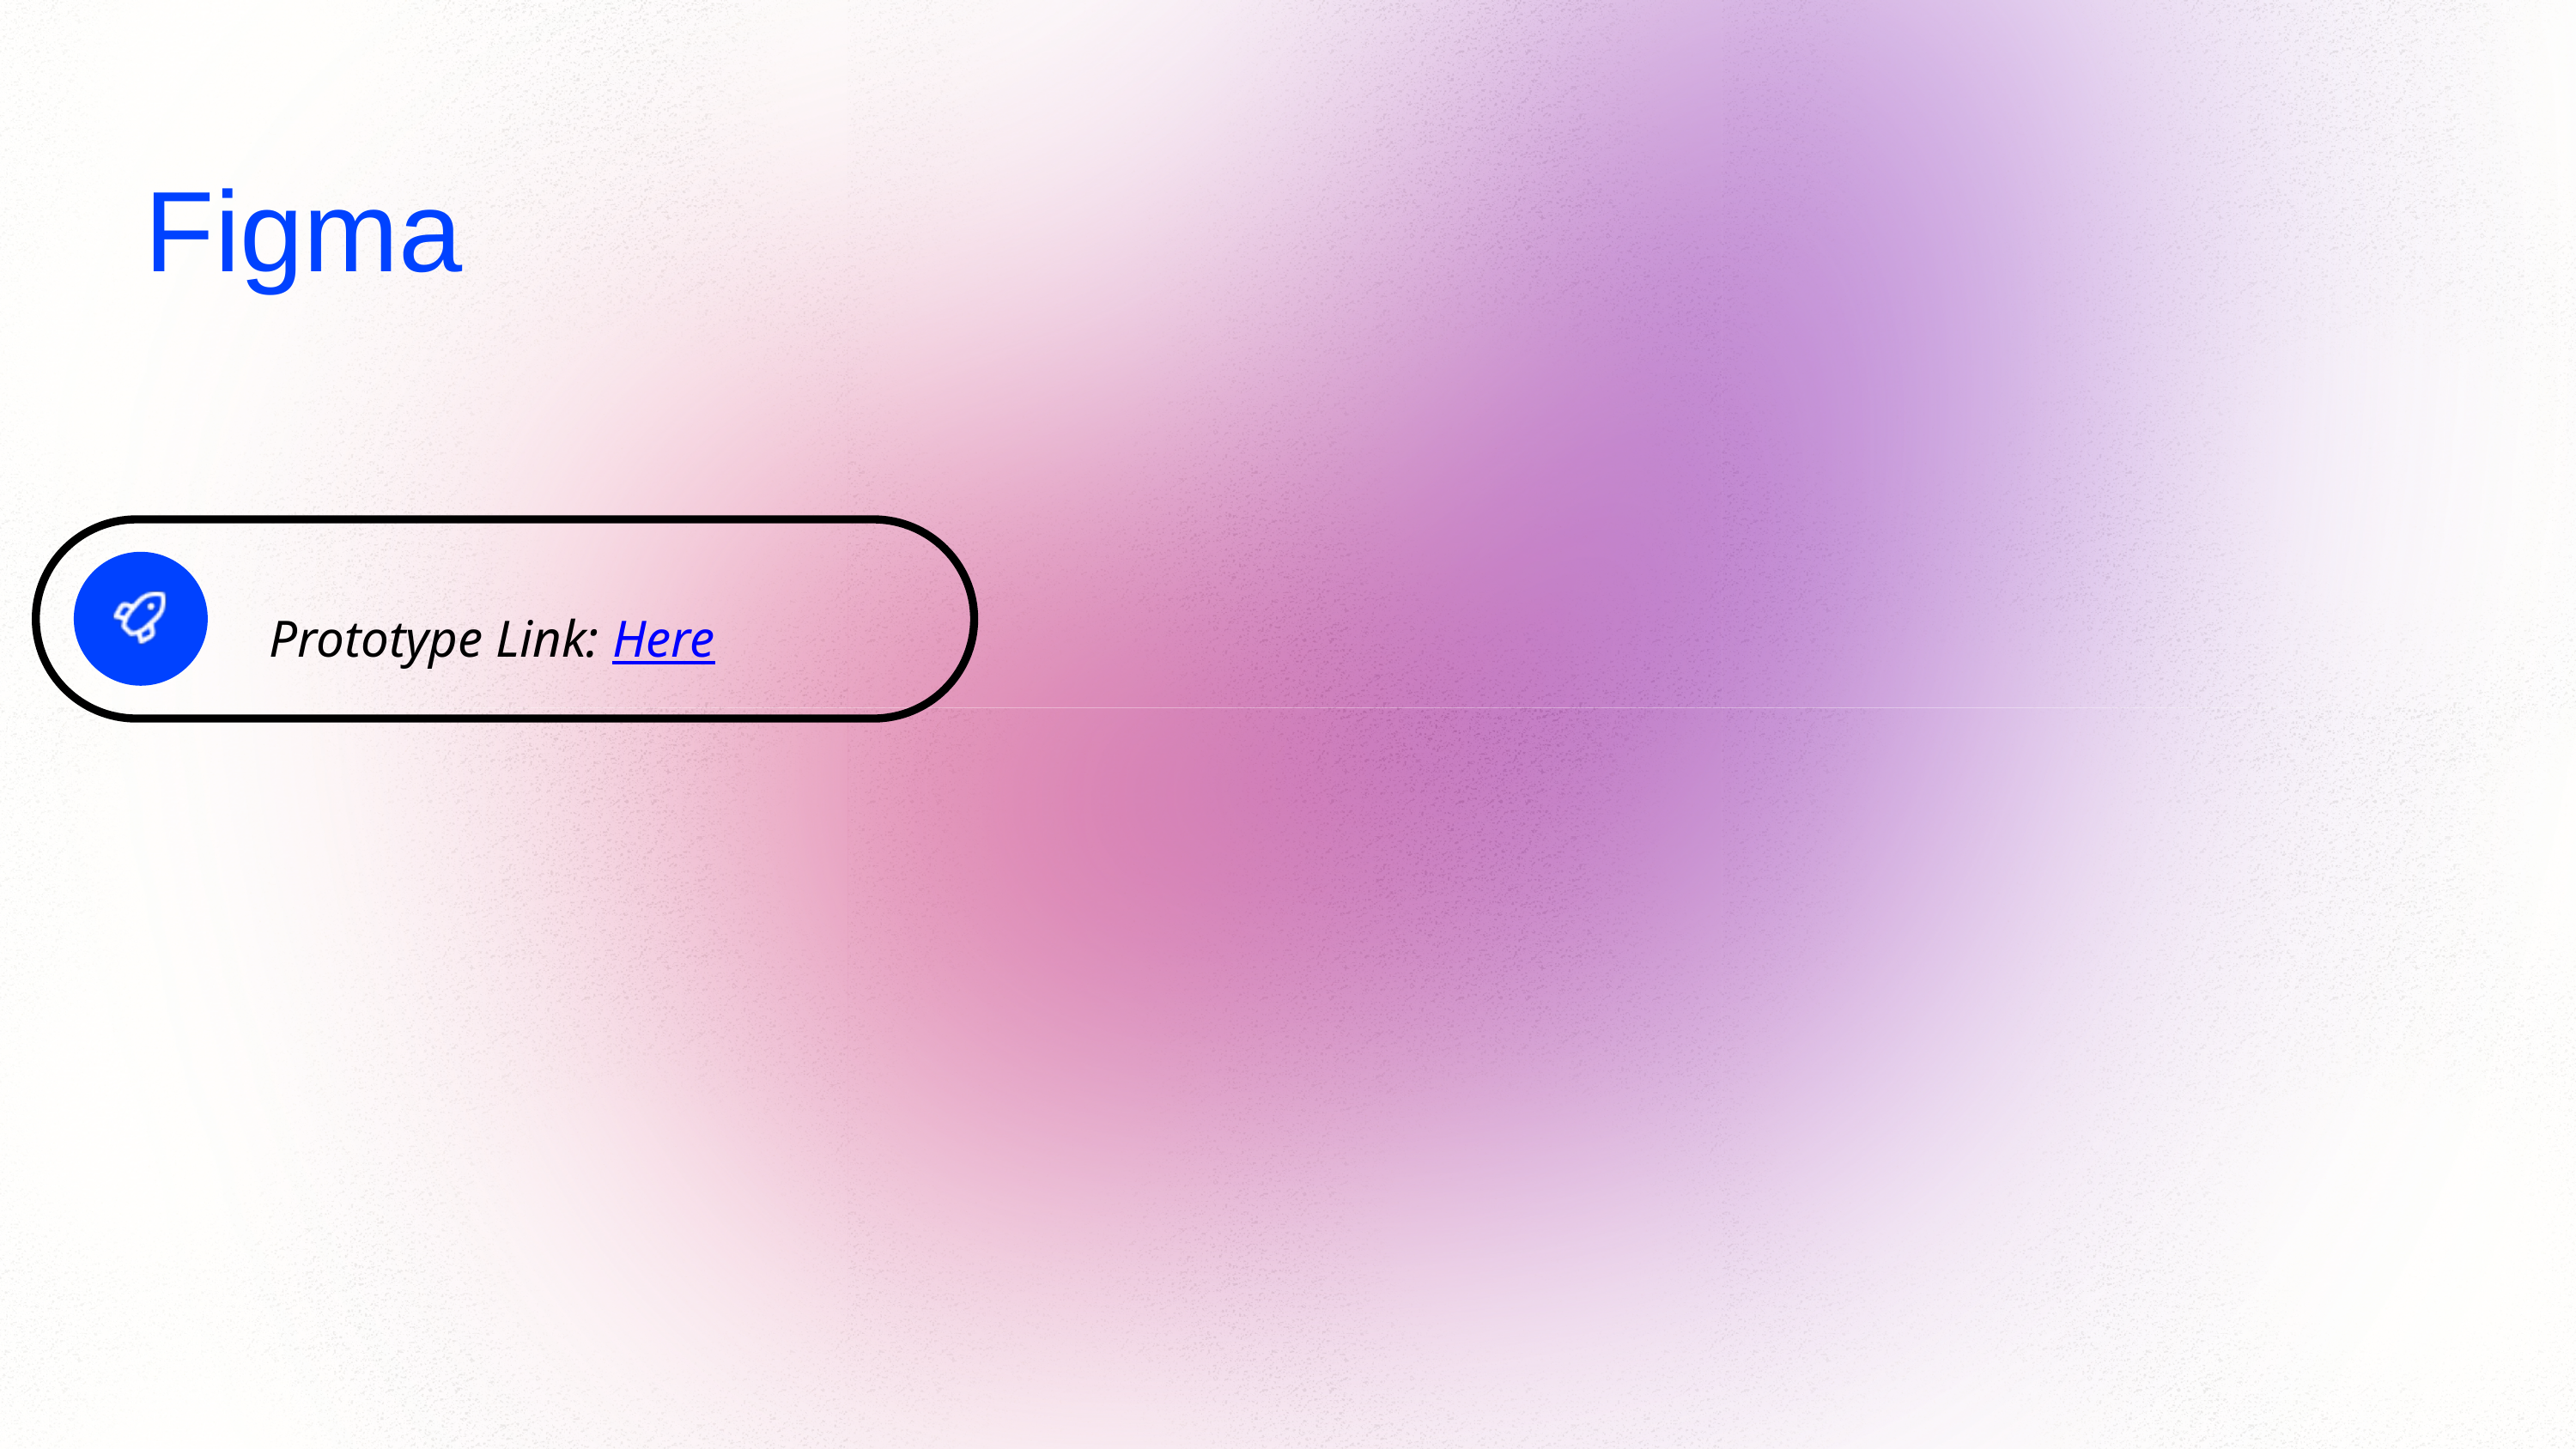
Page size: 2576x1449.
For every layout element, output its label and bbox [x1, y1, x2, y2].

text_box [0, 0, 2576, 1449]
text_box [35, 495, 975, 719]
